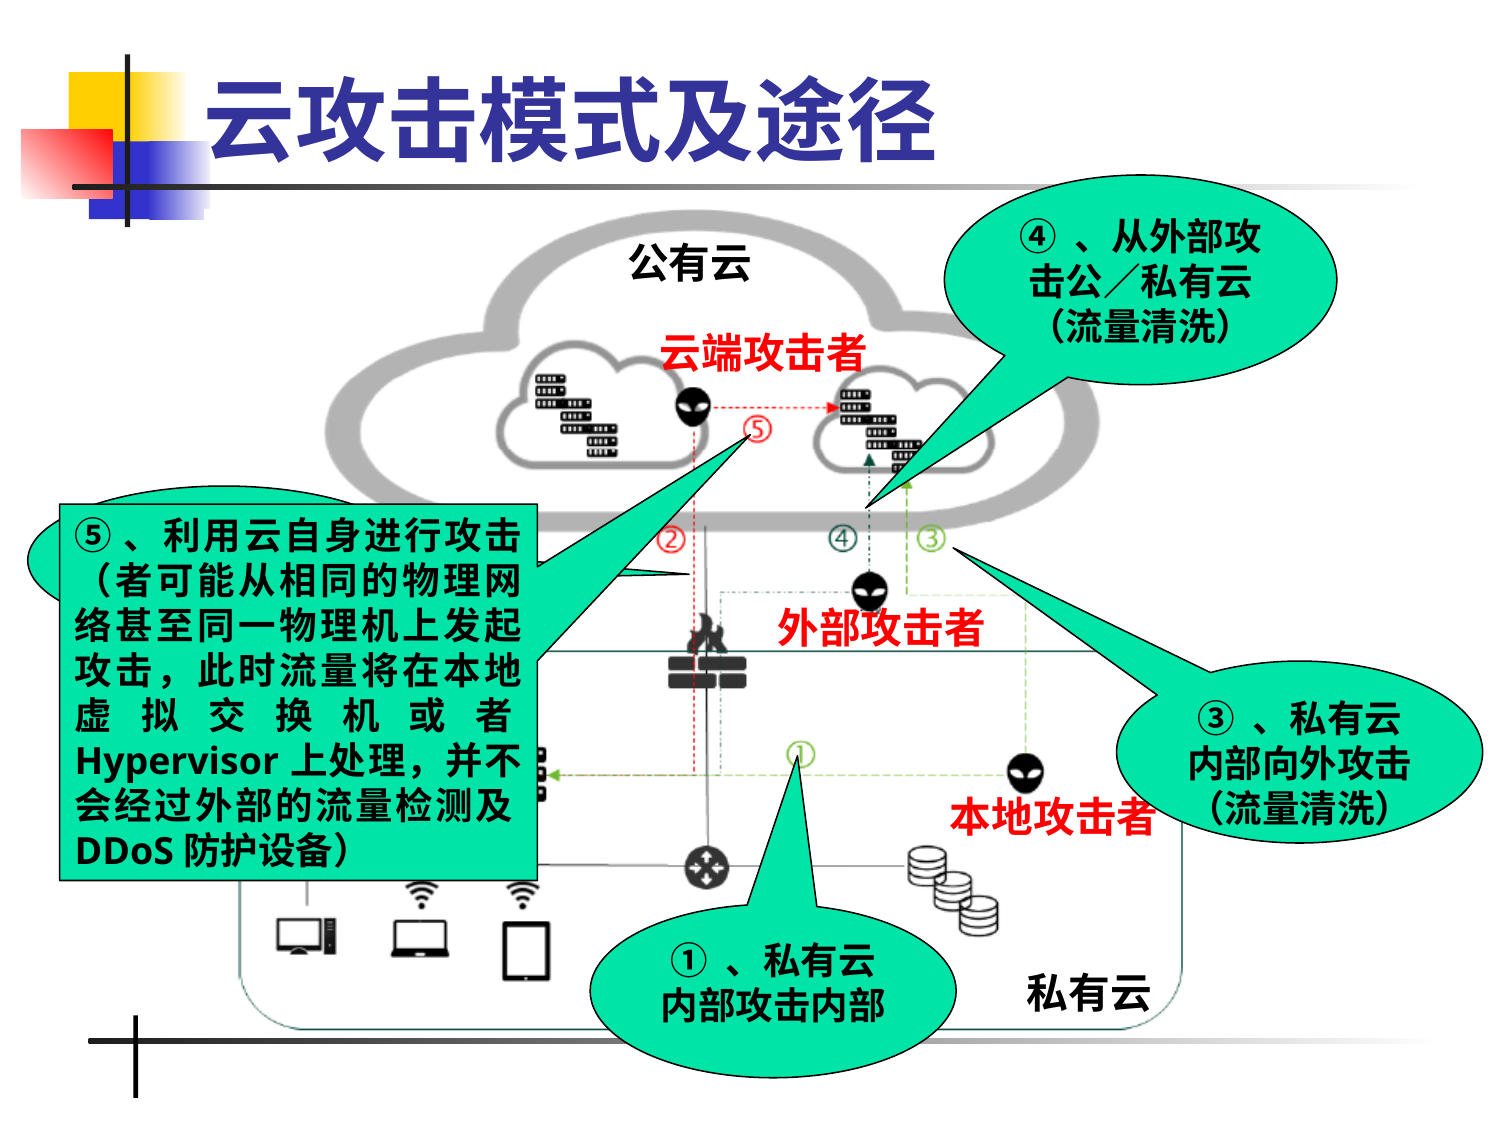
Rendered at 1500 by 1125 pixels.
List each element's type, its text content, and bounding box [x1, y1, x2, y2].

text_box ③ 、私有云内部向外攻击（流量清洗） [1199, 661, 1483, 844]
text_box ② 、从公有云向攻击私有云 [96, 486, 198, 504]
text_box ② 、从公有云向攻击私有云 [27, 520, 59, 601]
picture [203, 209, 1194, 1038]
text_box ① 、私有云内部攻击内部 [633, 1047, 913, 1078]
text_box ④ 、从外部攻击公／私有云（流量清洗） [999, 174, 1337, 380]
text_box ⑤、利用云自身进行攻击（者可能从相同的物理网络甚至同一物理机上发起攻击，此时流量将在本地虚拟交换机或者Hypervisor上处理，并不会经过外部的流量检测及DDoS防护设备） [59, 504, 198, 881]
title 云攻击模式及途径 [188, 23, 1468, 181]
